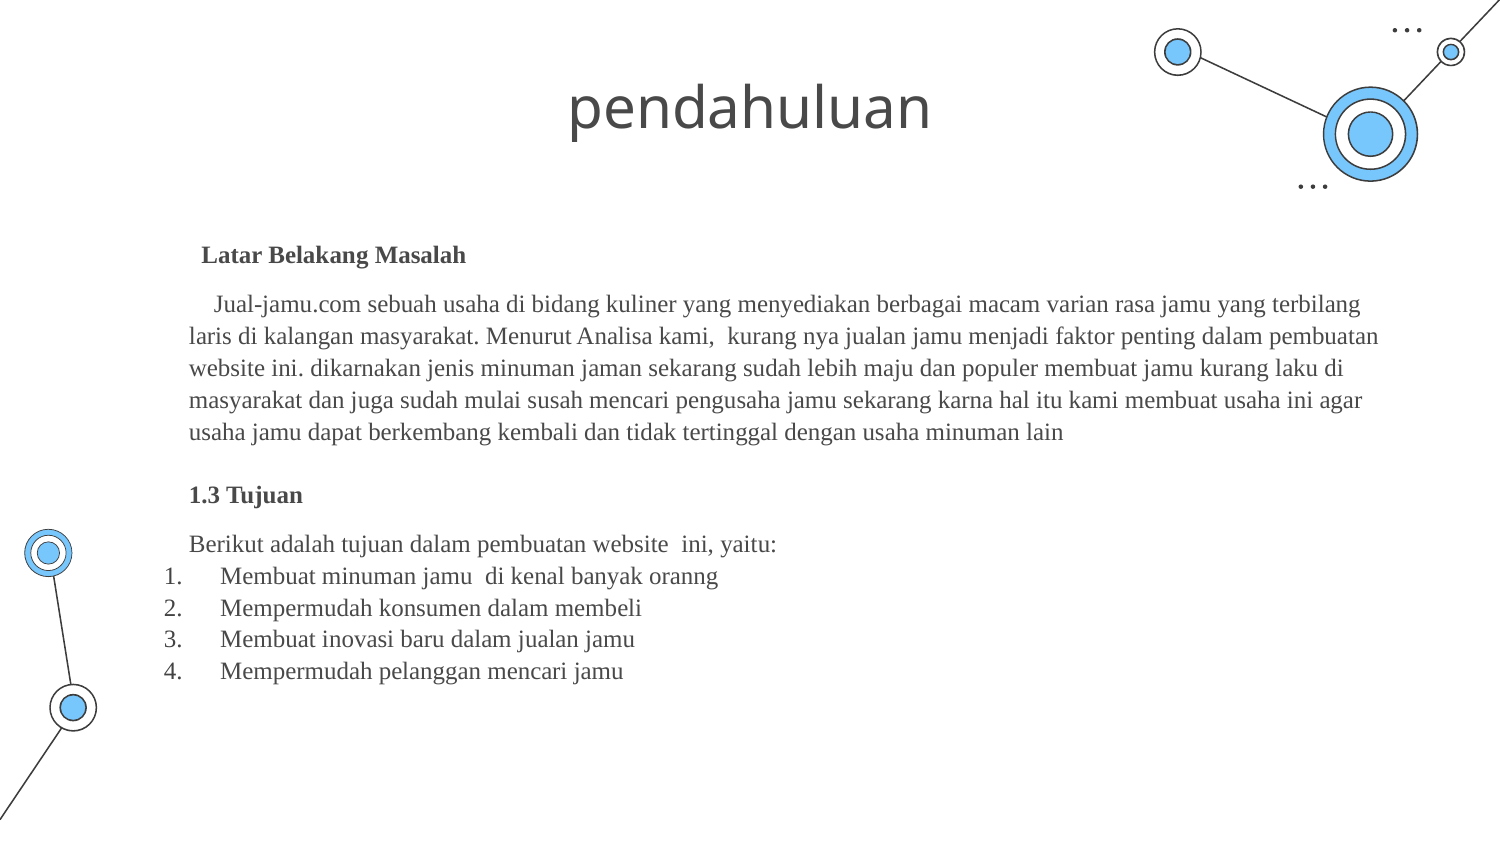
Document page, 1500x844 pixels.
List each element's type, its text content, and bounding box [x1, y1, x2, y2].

list Latar Belakang Masalah Jual-jamu.com sebuah usaha di bidang kuliner yang menyediakan berbagai macam varian rasa jamu yang terbilang laris di kalangan masyarakat. Menurut Analisa kami, kurang nya jualan jamu menjadi faktor penting dalam pembuatan website ini. dikarnakan jenis minuman jaman sekarang sudah lebih maju dan populer membuat jamu kurang laku di masyarakat dan juga sudah mulai susah mencari pengusaha jamu sekarang karna hal itu kami membuat usaha ini agar usaha jamu dapat berkembang kembali dan tidak tertinggal dengan usaha minuman lain 1.3 Tujuan Berikut adalah tujuan dalam pembuatan website ini, yaitu: Membuat minuman jamu di kenal banyak oranng Mempermudah konsumen dalam membeli Membuat inovasi baru dalam jualan jamu Mempermudah pelanggan mencari jamu [148, 209, 1413, 789]
title pendahuluan [414, 55, 1086, 150]
